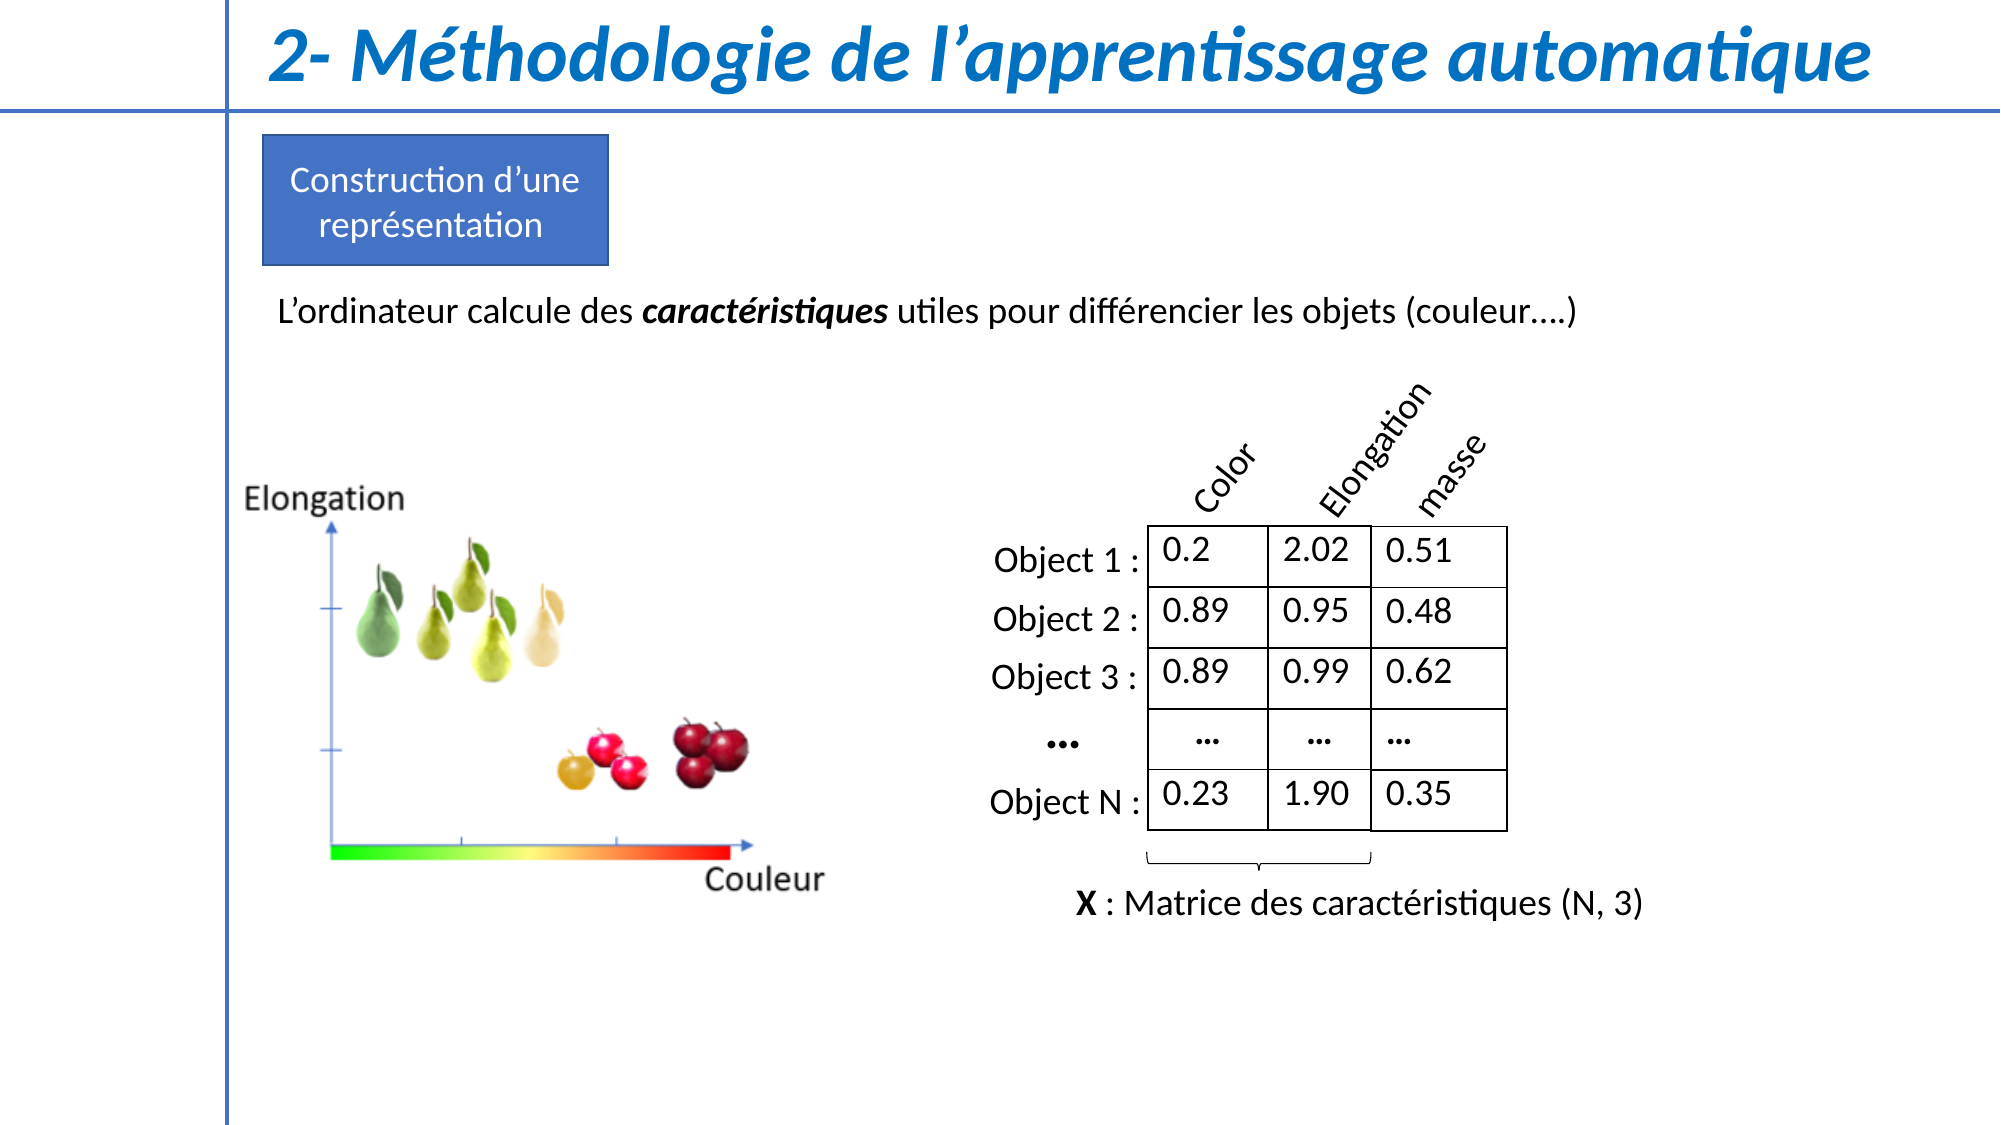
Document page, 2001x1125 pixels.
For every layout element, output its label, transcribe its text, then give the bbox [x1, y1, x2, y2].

table_cell … [1149, 710, 1267, 769]
table_header 2.02 [1269, 527, 1370, 586]
table_cell 0.95 [1269, 588, 1370, 647]
text_box Object 3 : [976, 644, 1153, 705]
table_cell 0.23 [1157, 770, 1267, 829]
table_cell 0.89 [1149, 649, 1267, 708]
text_box Object N : [974, 769, 1157, 829]
table_header 0.51 [1372, 527, 1506, 587]
text_box Object 1 : [978, 527, 1156, 588]
text_box X : Matrice des caractéristiques (N, 3) [1061, 870, 1878, 931]
text_box Elongation [1292, 352, 1454, 542]
table_header 0.2 [1156, 527, 1267, 586]
table_cell 0.48 [1372, 588, 1506, 647]
table_cell 1.90 [1269, 770, 1370, 829]
text_box Object 2 : [978, 586, 1155, 647]
text_box masse [1386, 404, 1510, 541]
table_cell 0.89 [1155, 588, 1267, 647]
text_box … [1029, 689, 1097, 767]
table_cell … [1269, 710, 1370, 769]
list 2- Méthodologie de l’apprentissage automatique [252, 5, 2000, 101]
text_box Construction d’une représentation [262, 134, 609, 266]
table_cell 0.35 [1372, 771, 1506, 830]
picture [233, 474, 834, 905]
text_box Color [1164, 414, 1281, 538]
table_cell 0.99 [1269, 649, 1370, 708]
table_cell 0.62 [1372, 649, 1506, 708]
text_box [1146, 851, 1372, 868]
table_cell … [1372, 710, 1506, 769]
